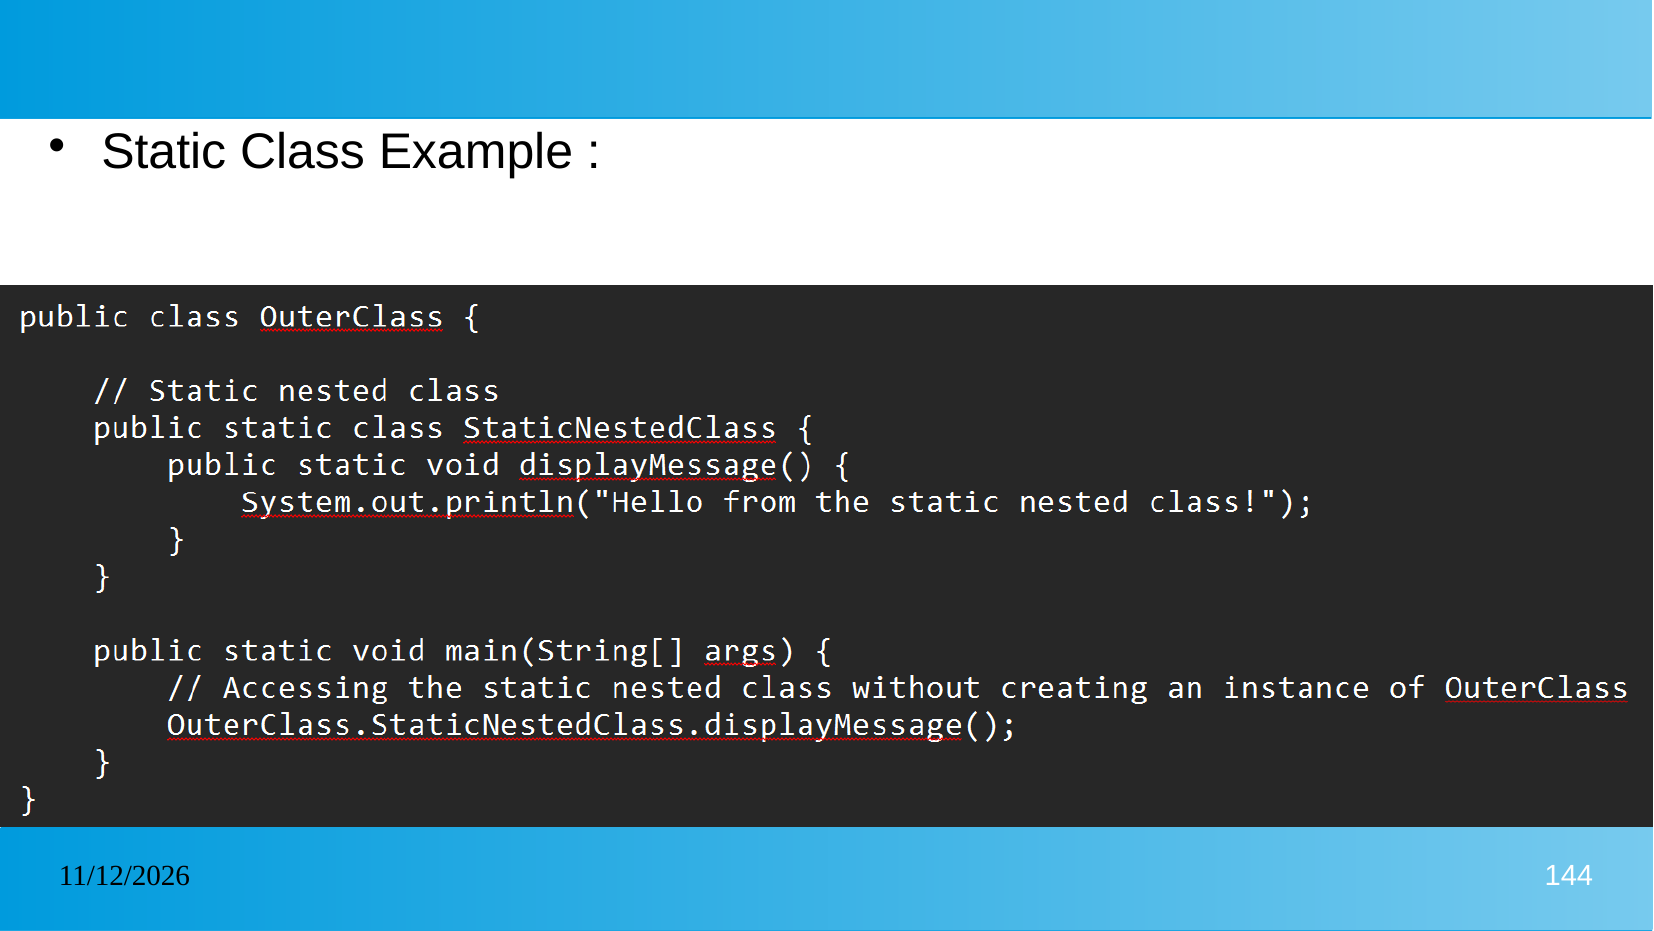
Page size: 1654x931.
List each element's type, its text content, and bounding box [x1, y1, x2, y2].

slide_number 144 [1210, 856, 1594, 915]
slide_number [59, 856, 442, 915]
list Static Class Example : [30, 118, 1565, 285]
picture [0, 285, 1654, 827]
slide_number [1226, 0, 1231, 117]
title Stream API [1032, 0, 1036, 117]
